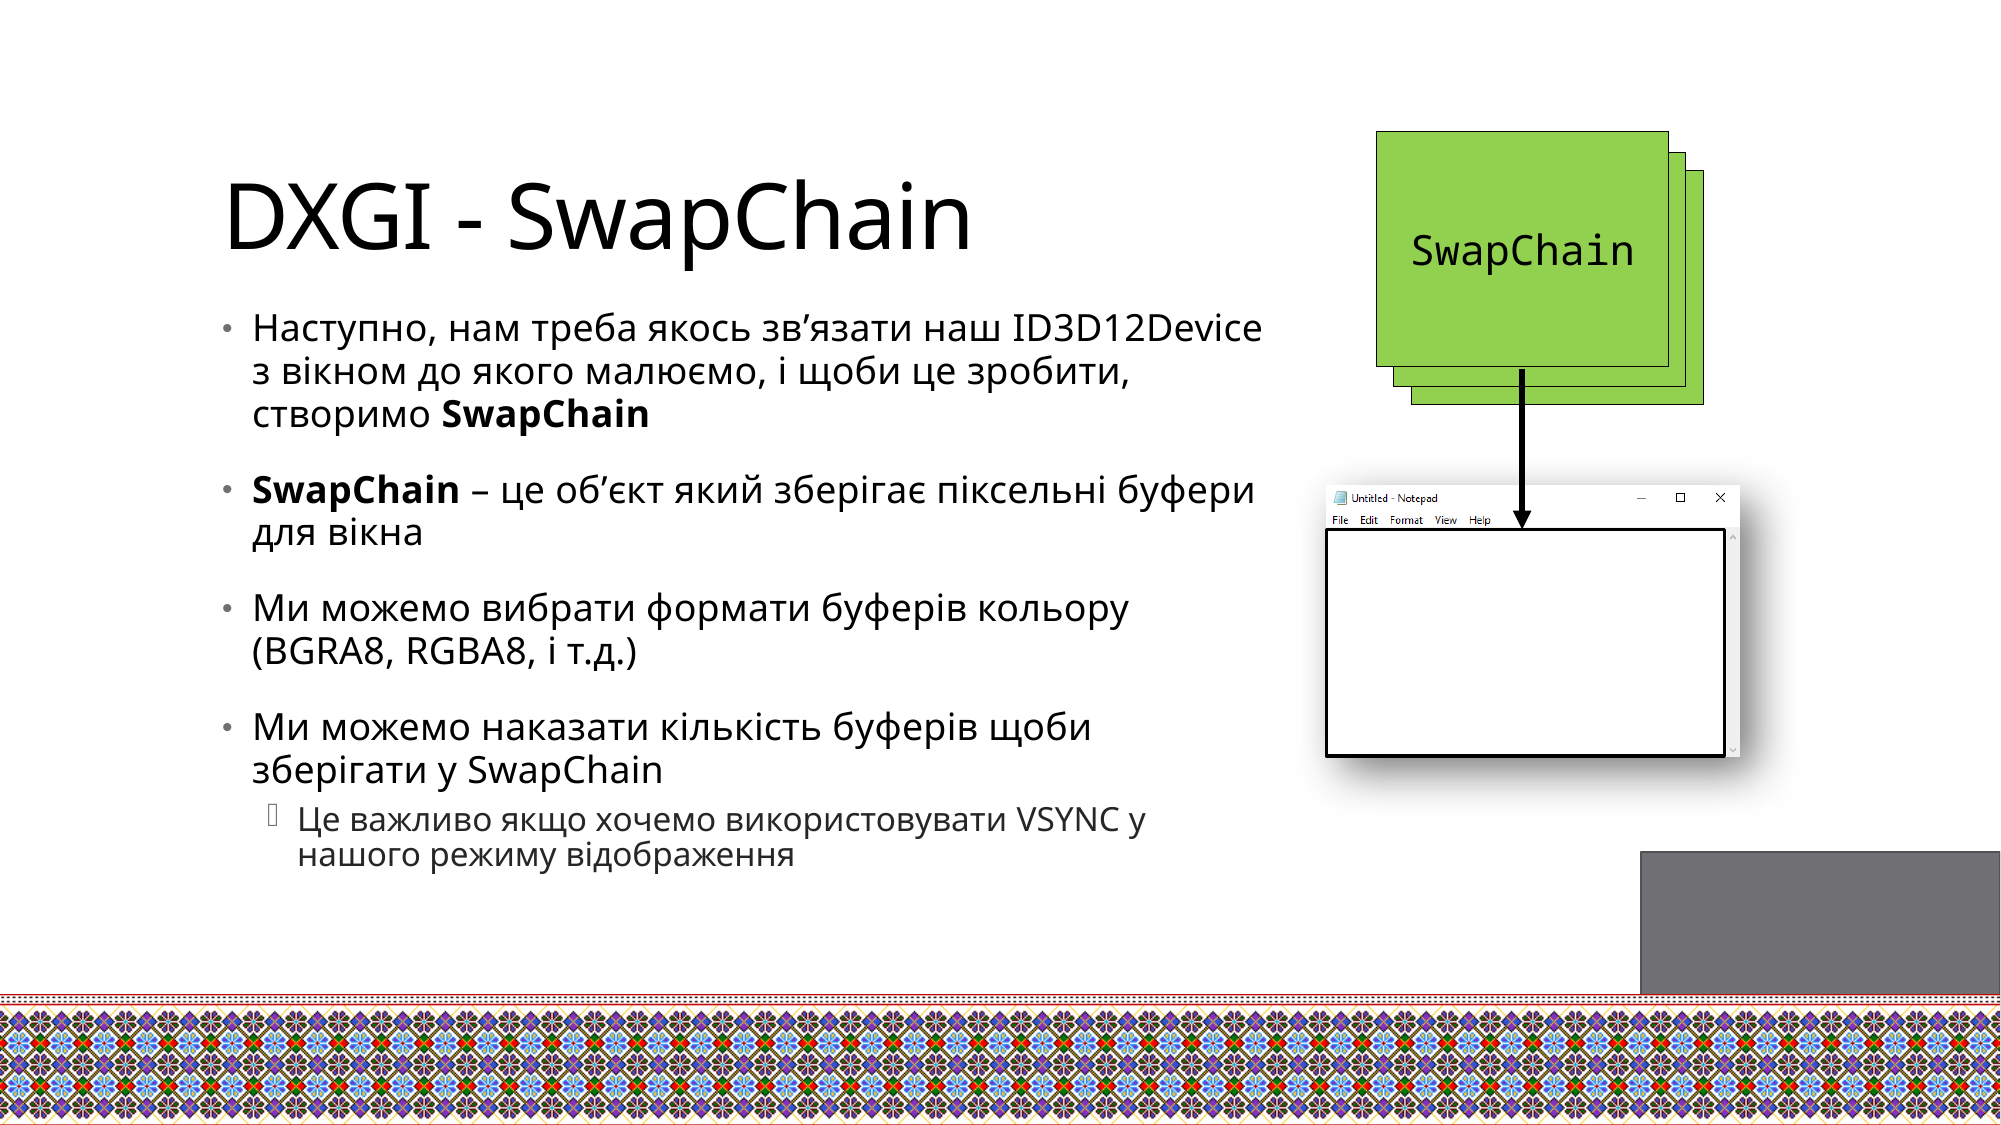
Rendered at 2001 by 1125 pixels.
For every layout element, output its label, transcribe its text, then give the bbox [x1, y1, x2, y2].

text_box [1411, 387, 1515, 405]
text_box SwapChain [1376, 131, 1669, 367]
text_box [1393, 152, 1686, 387]
list Наступно, нам треба якось зв’язати наш ID3D12Device з вікном до якого малюємо, і щоби це зробити, створимо SwapChain SwapChain – це об’єкт який зберігає піксельні буфери для вікна Ми можемо вибрати формати буферів кольору (BGRA8, RGBA8, і т.д.) Ми можемо наказати кількість буферів щоби зберігати у SwapChain Це важливo якщо хочемо використовувати VSYNC у нашого режиму відображення [206, 299, 1291, 1014]
text_box [1529, 170, 1704, 405]
picture [0, 994, 2000, 1125]
picture [1326, 485, 1740, 757]
title DXGI - SwapChain [206, 60, 1797, 278]
